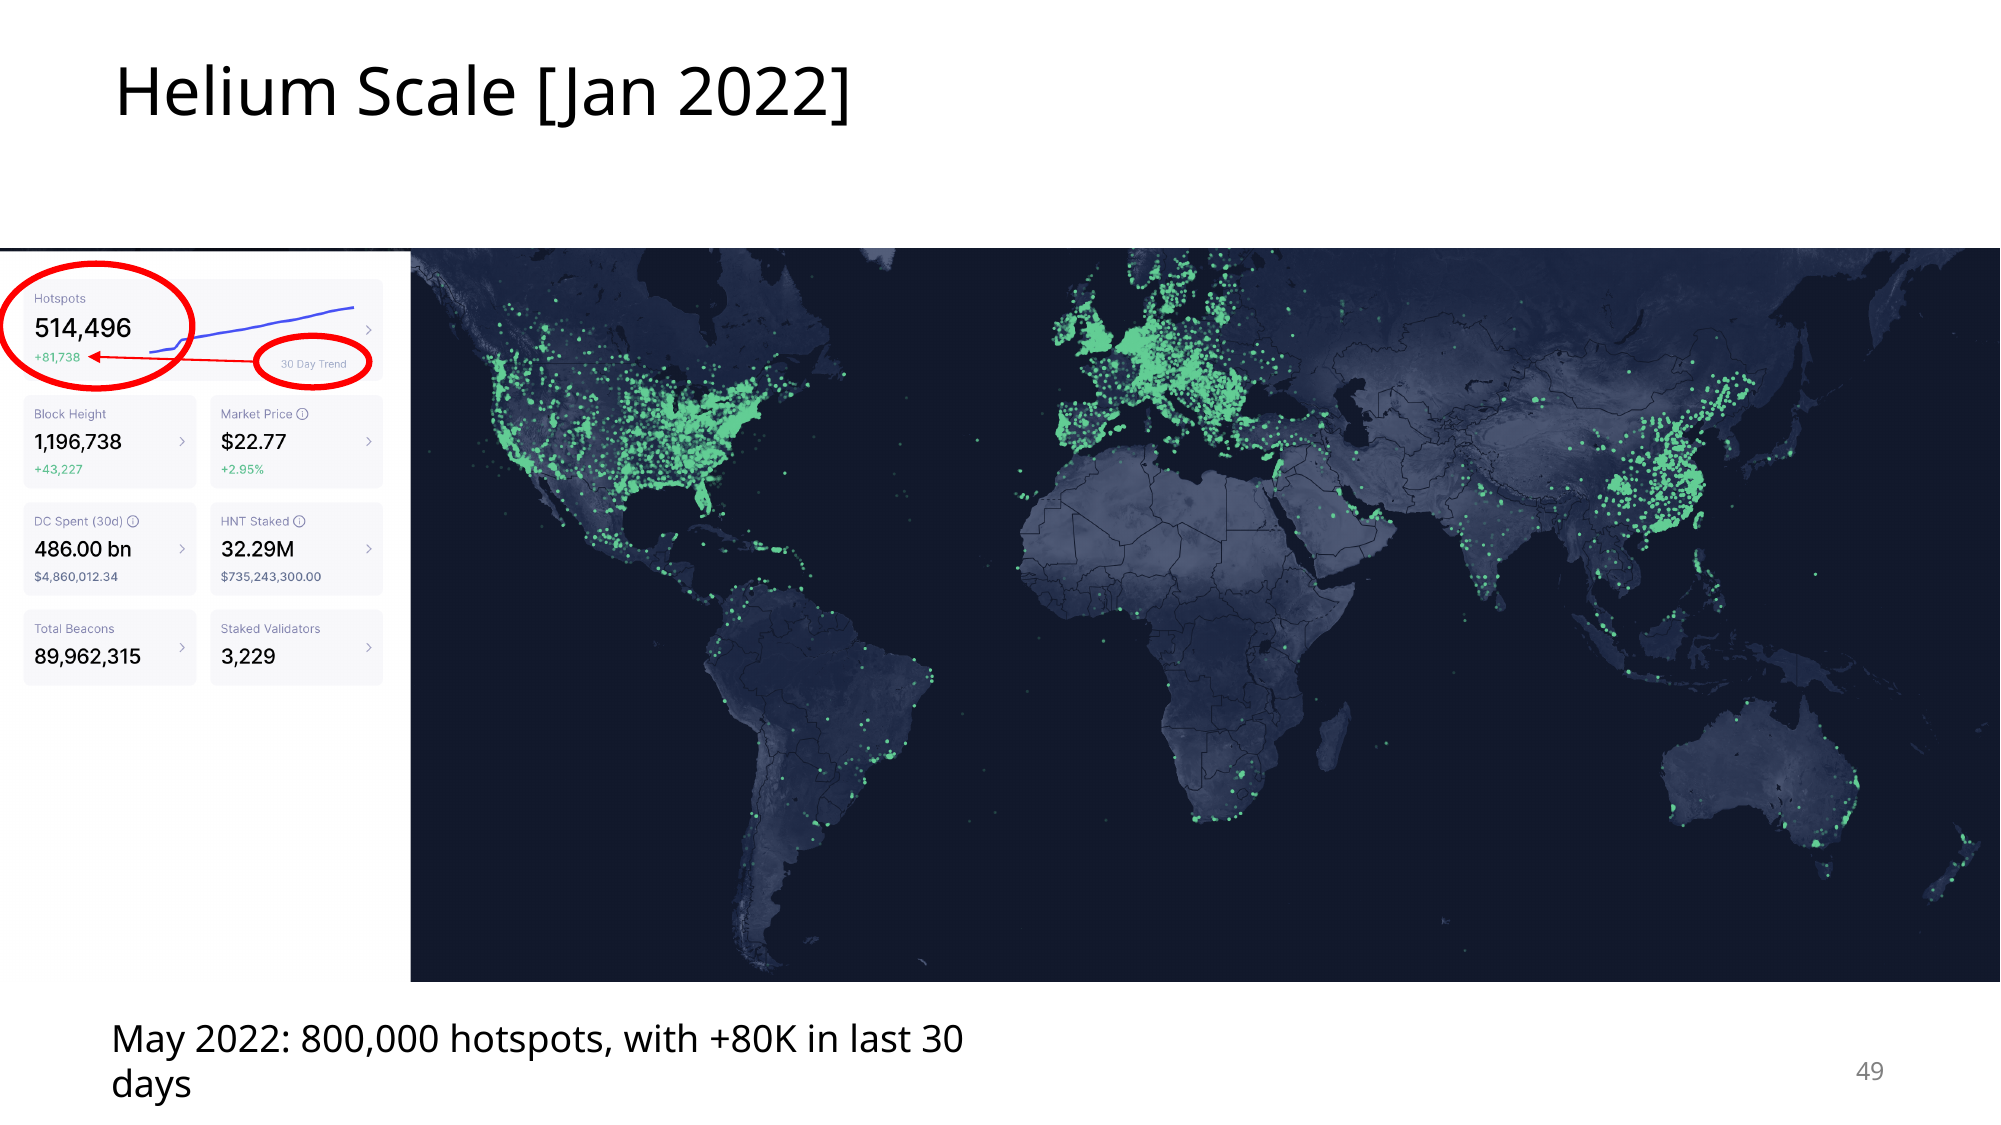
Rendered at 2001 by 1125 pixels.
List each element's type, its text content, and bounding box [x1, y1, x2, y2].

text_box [87, 335, 370, 388]
title Helium Scale [Jan 2022] [99, 37, 1900, 150]
picture [0, 248, 2000, 982]
text_box May 2022: 800,000 hotspots, with +80K in last 30 days [96, 1008, 1051, 1113]
slide_number 49 [1749, 1042, 1900, 1103]
